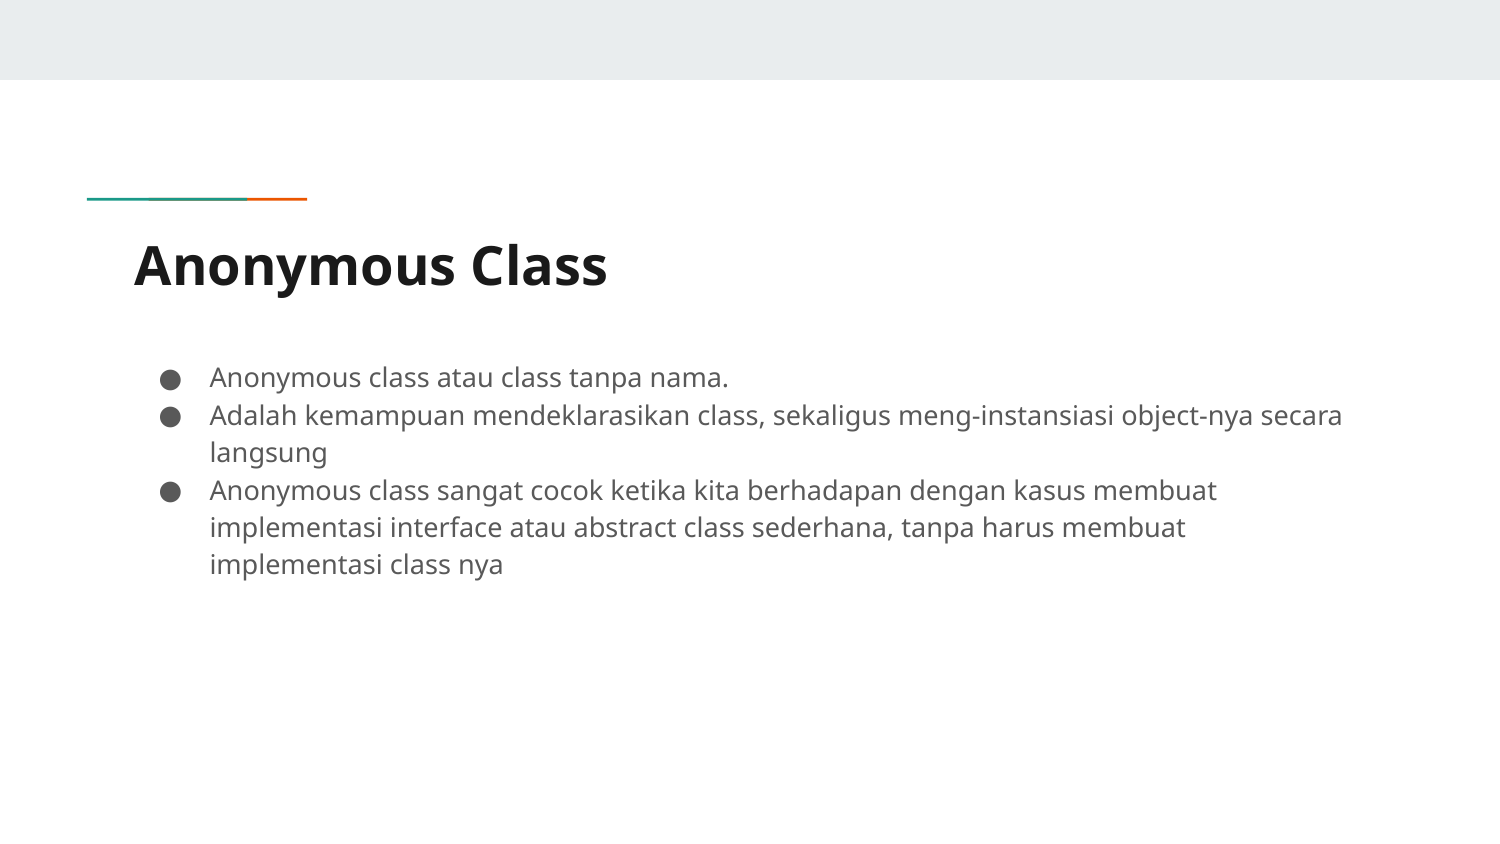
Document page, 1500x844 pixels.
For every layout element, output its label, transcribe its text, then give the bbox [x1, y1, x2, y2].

title Anonymous Class [119, 216, 1381, 305]
list Anonymous class atau class tanpa nama. Adalah kemampuan mendeklarasikan class, sekaligus meng-instansiasi object-nya secara langsung Anonymous class sangat cocok ketika kita berhadapan dengan kasus membuat implementasi interface atau abstract class sederhana, tanpa harus membuat implementasi class nya [119, 341, 1381, 712]
